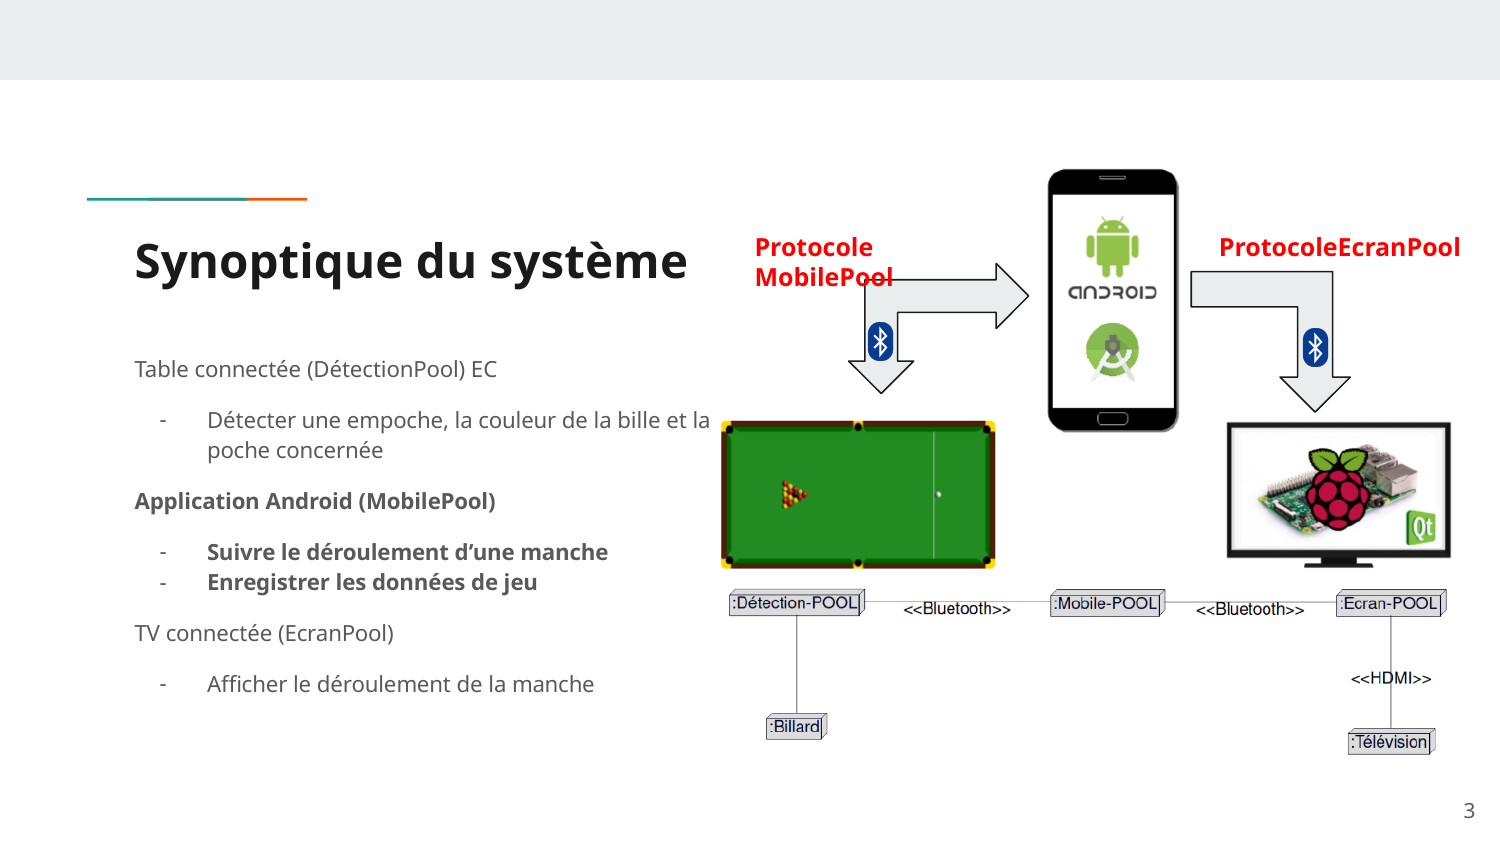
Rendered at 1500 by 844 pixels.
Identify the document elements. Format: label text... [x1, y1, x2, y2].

picture [689, 154, 1491, 769]
list Table connectée (DétectionPool) EC Détecter une empoche, la couleur de la bille et la poche concernée Application Android (MobilePool) Suivre le déroulement d’une manche Enregistrer les données de jeu TV connectée (EcranPool) Afficher le déroulement de la manche [119, 336, 684, 712]
title Synoptique du système [119, 216, 684, 305]
slide_number ‹#› [1400, 779, 1491, 844]
